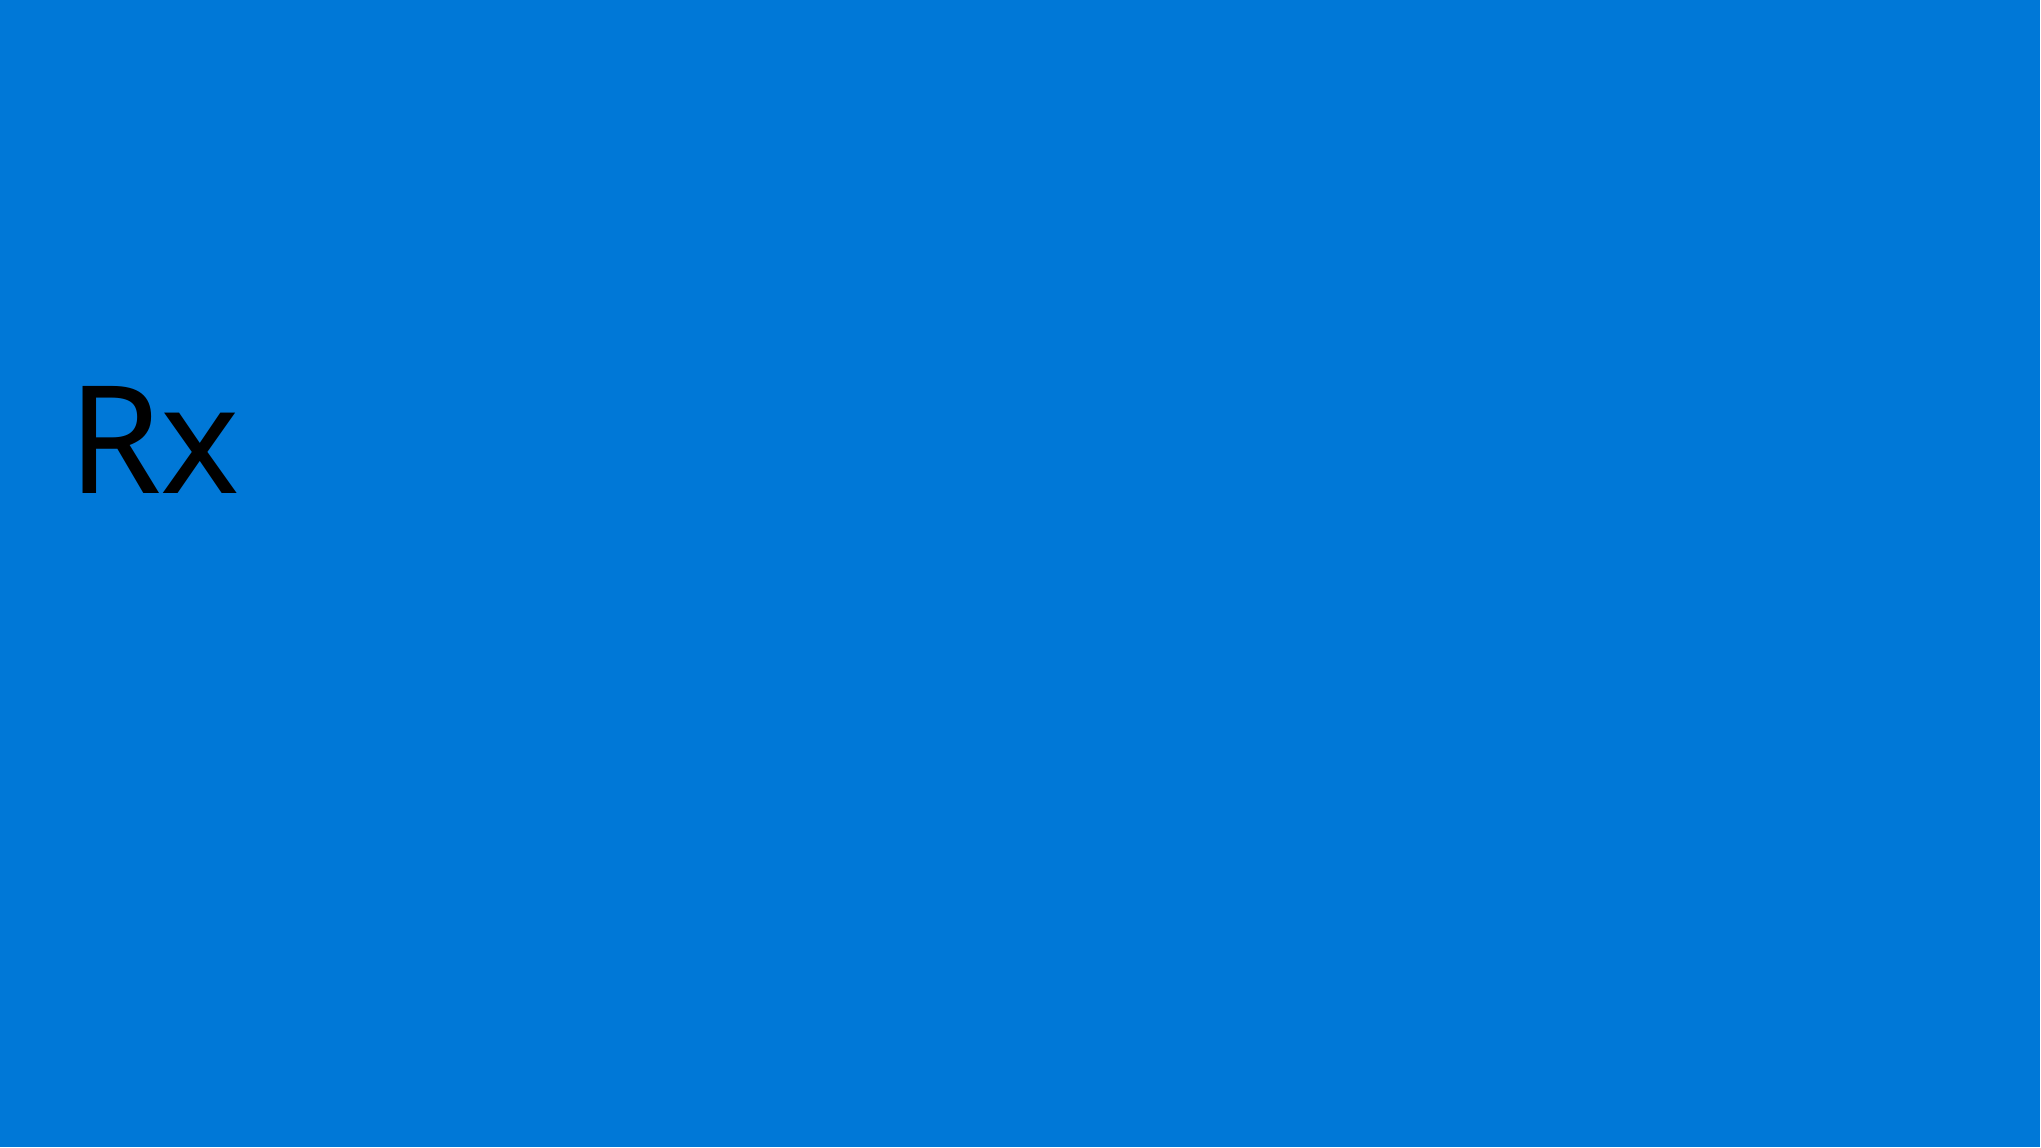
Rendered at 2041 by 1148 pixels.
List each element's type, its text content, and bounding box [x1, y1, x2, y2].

title Rx [45, 348, 1996, 543]
